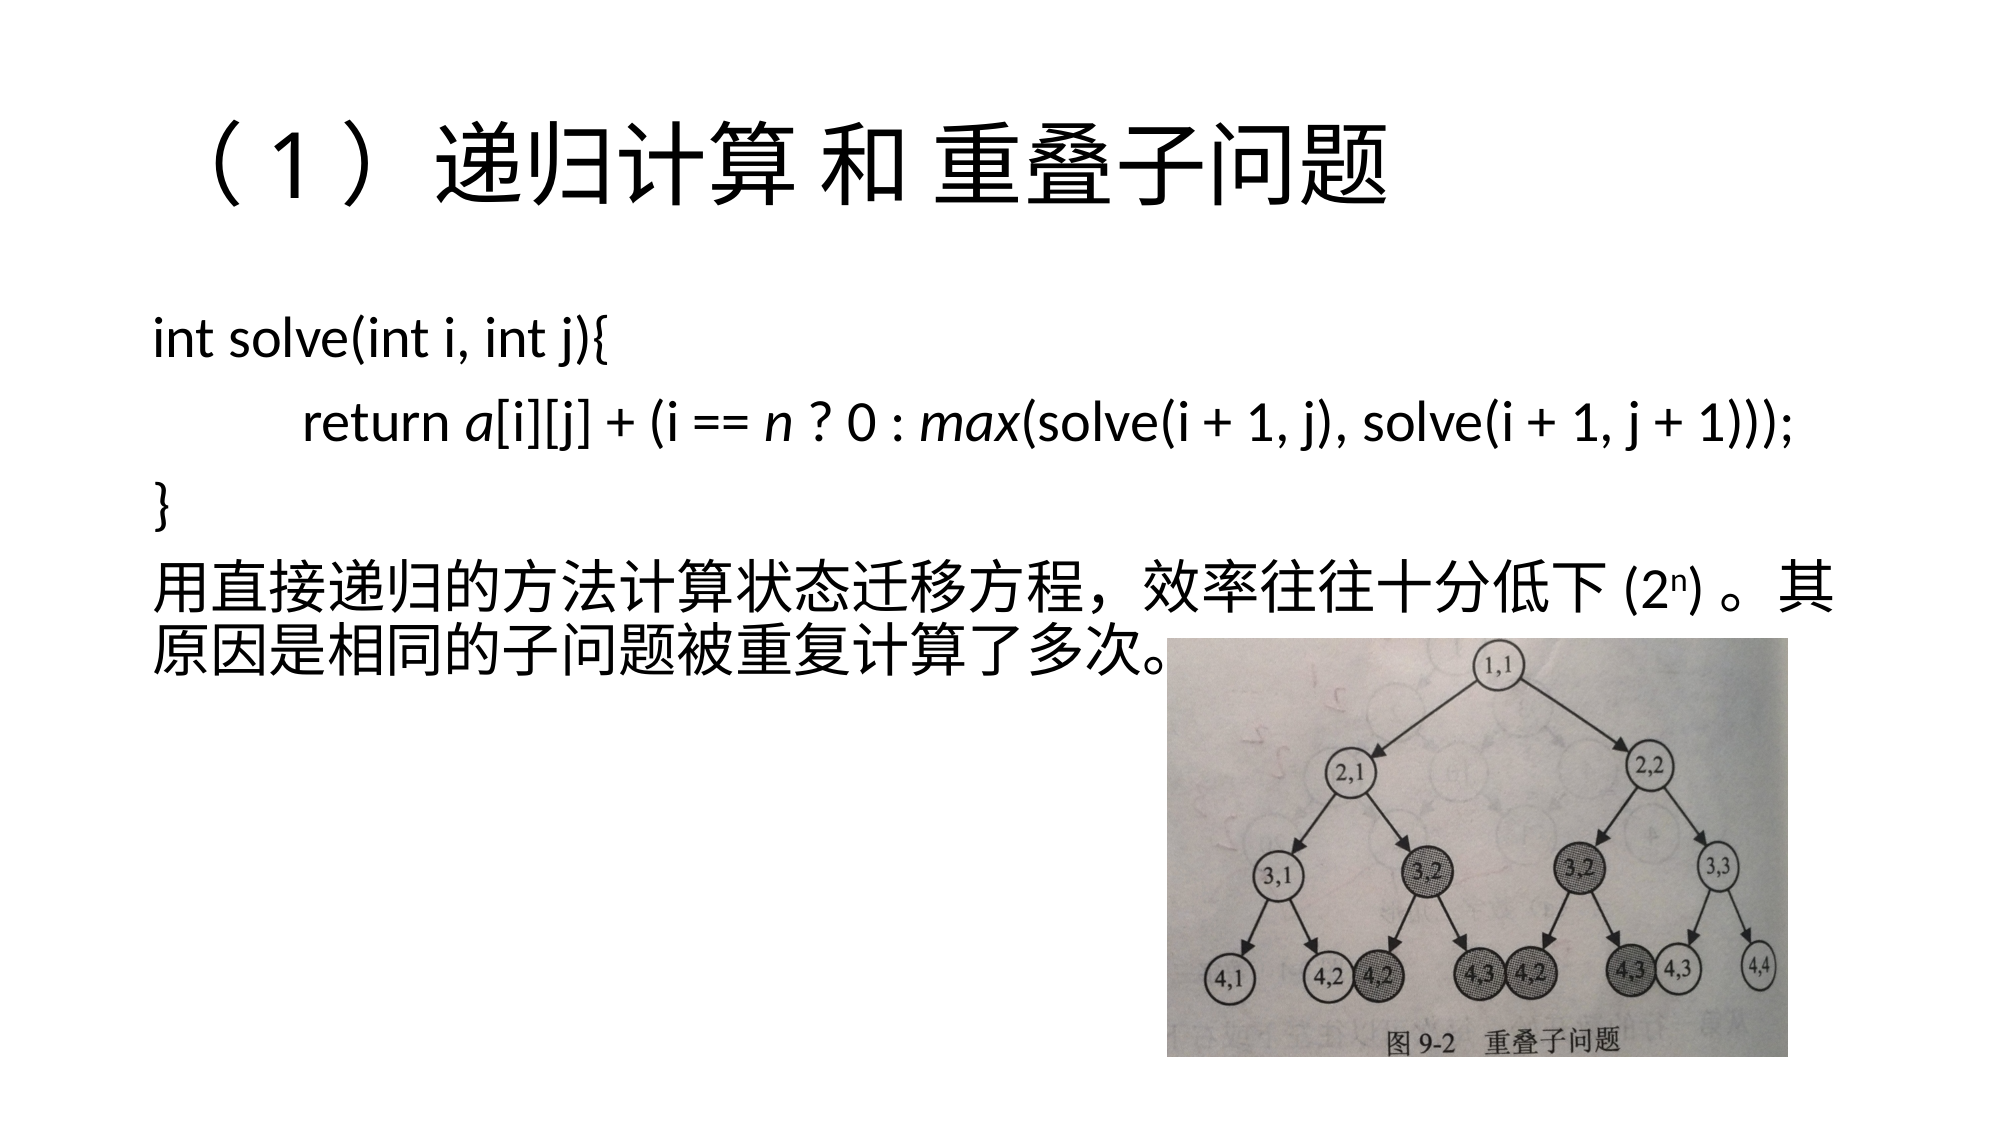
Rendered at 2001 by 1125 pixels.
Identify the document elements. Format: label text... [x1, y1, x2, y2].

list int solve(int i, int j){ return a[i][j] + (i == n ? 0 : max(solve(i + 1, j), solve(i + 1, j + 1))); } 用直接递归的方法计算状态迁移方程，效率往往十分低下(2n)。其原因是相同的子问题被重复计算了多次。 [137, 299, 1863, 1014]
picture [1167, 638, 1788, 1057]
title （1）递归计算 和 重叠子问题 [137, 59, 1863, 278]
